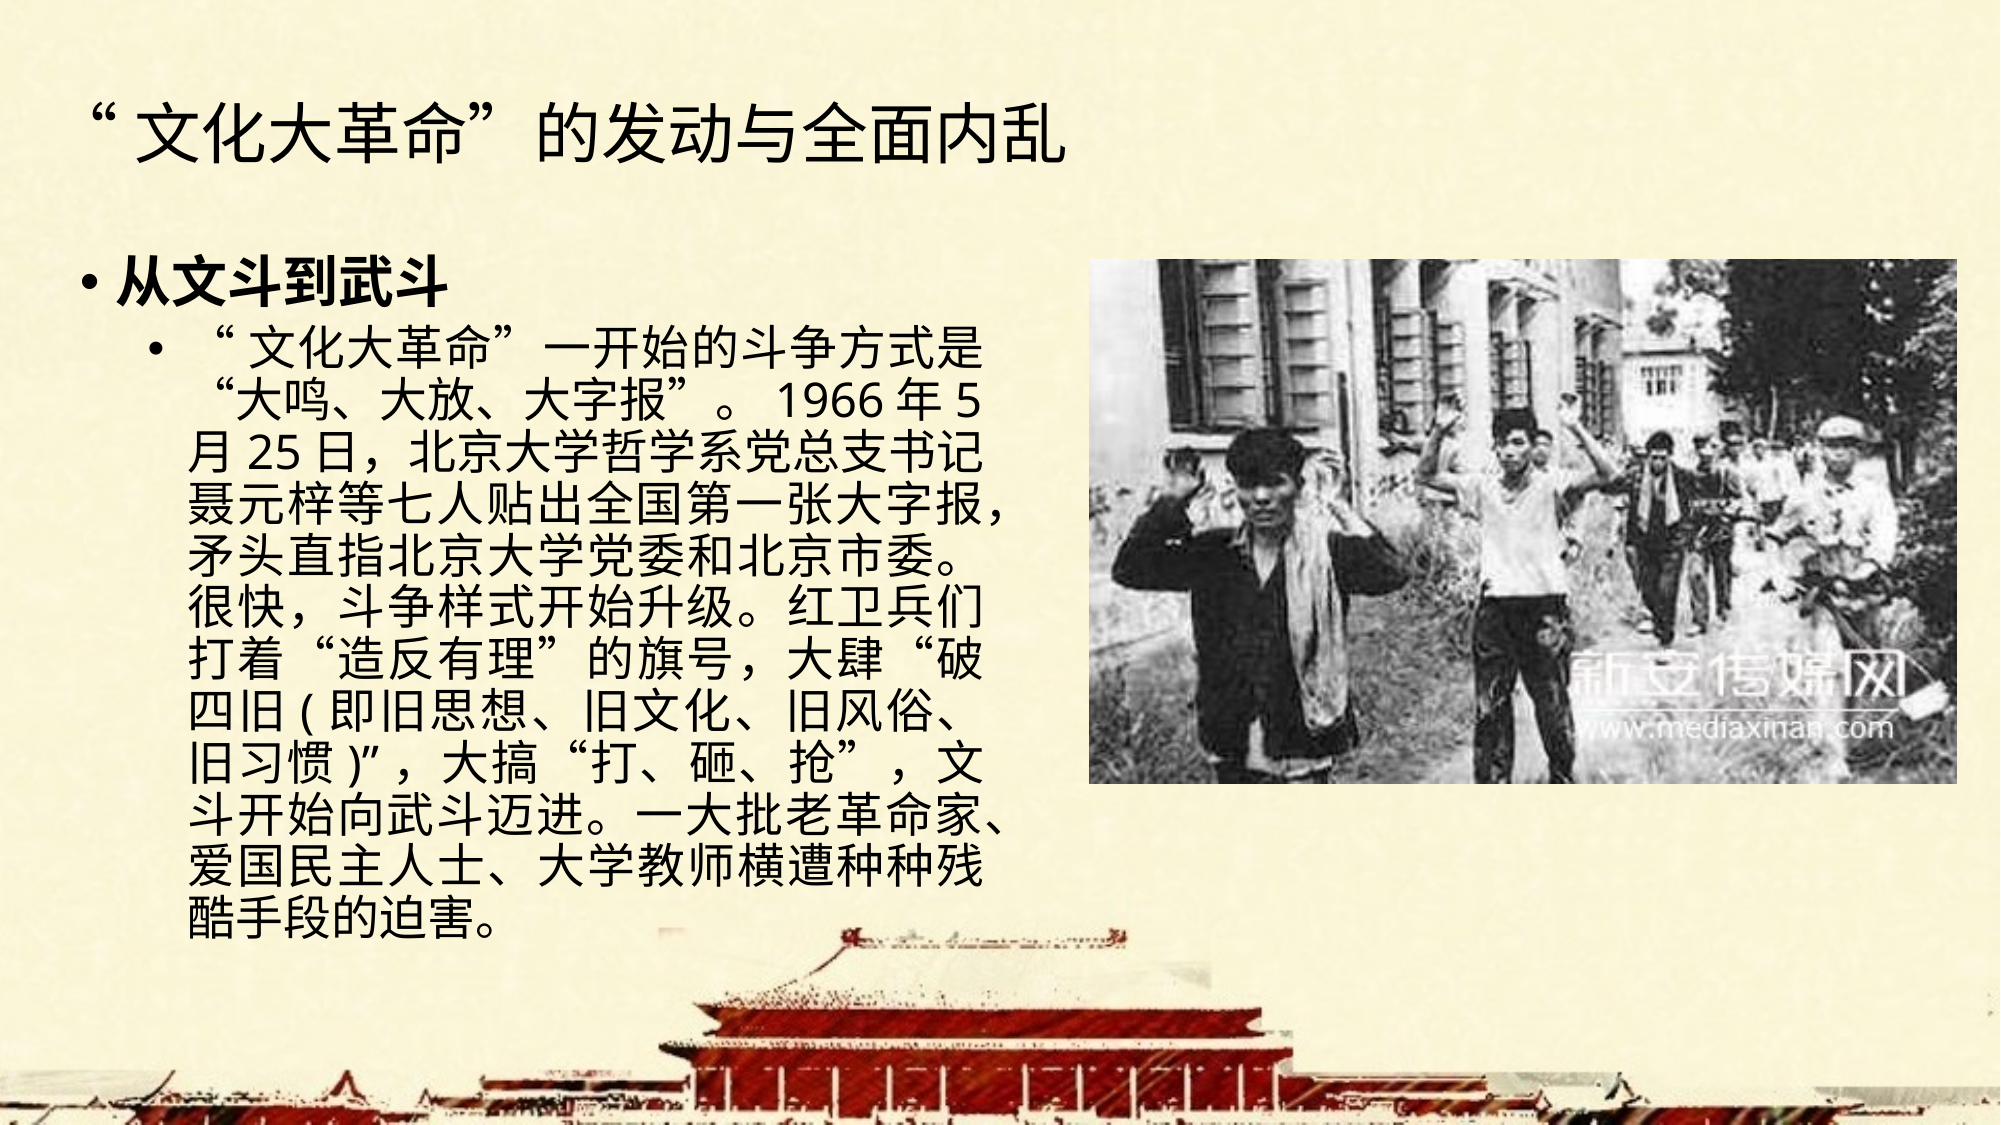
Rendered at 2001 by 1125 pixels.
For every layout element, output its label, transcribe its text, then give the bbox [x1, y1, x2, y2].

picture [0, 0, 2001, 1125]
list 从文斗到武斗 “文化大革命”一开始的斗争方式是“大鸣、大放、大字报”。1966年5月25日，北京大学哲学系党总支书记聂元梓等七人贴出全国第一张大字报，矛头直指北京大学党委和北京市委。很快，斗争样式开始升级。红卫兵们打着“造反有理”的旗号，大肆“破四旧(即旧思想、旧文化、旧风俗、旧习惯)”，大搞“打、砸、抢”，文斗开始向武斗迈进。一大批老革命家、爱国民主人士、大学教师横遭种种残酷手段的迫害。 [64, 246, 1000, 961]
title “文化大革命”的发动与全面内乱 [36, 28, 1762, 246]
